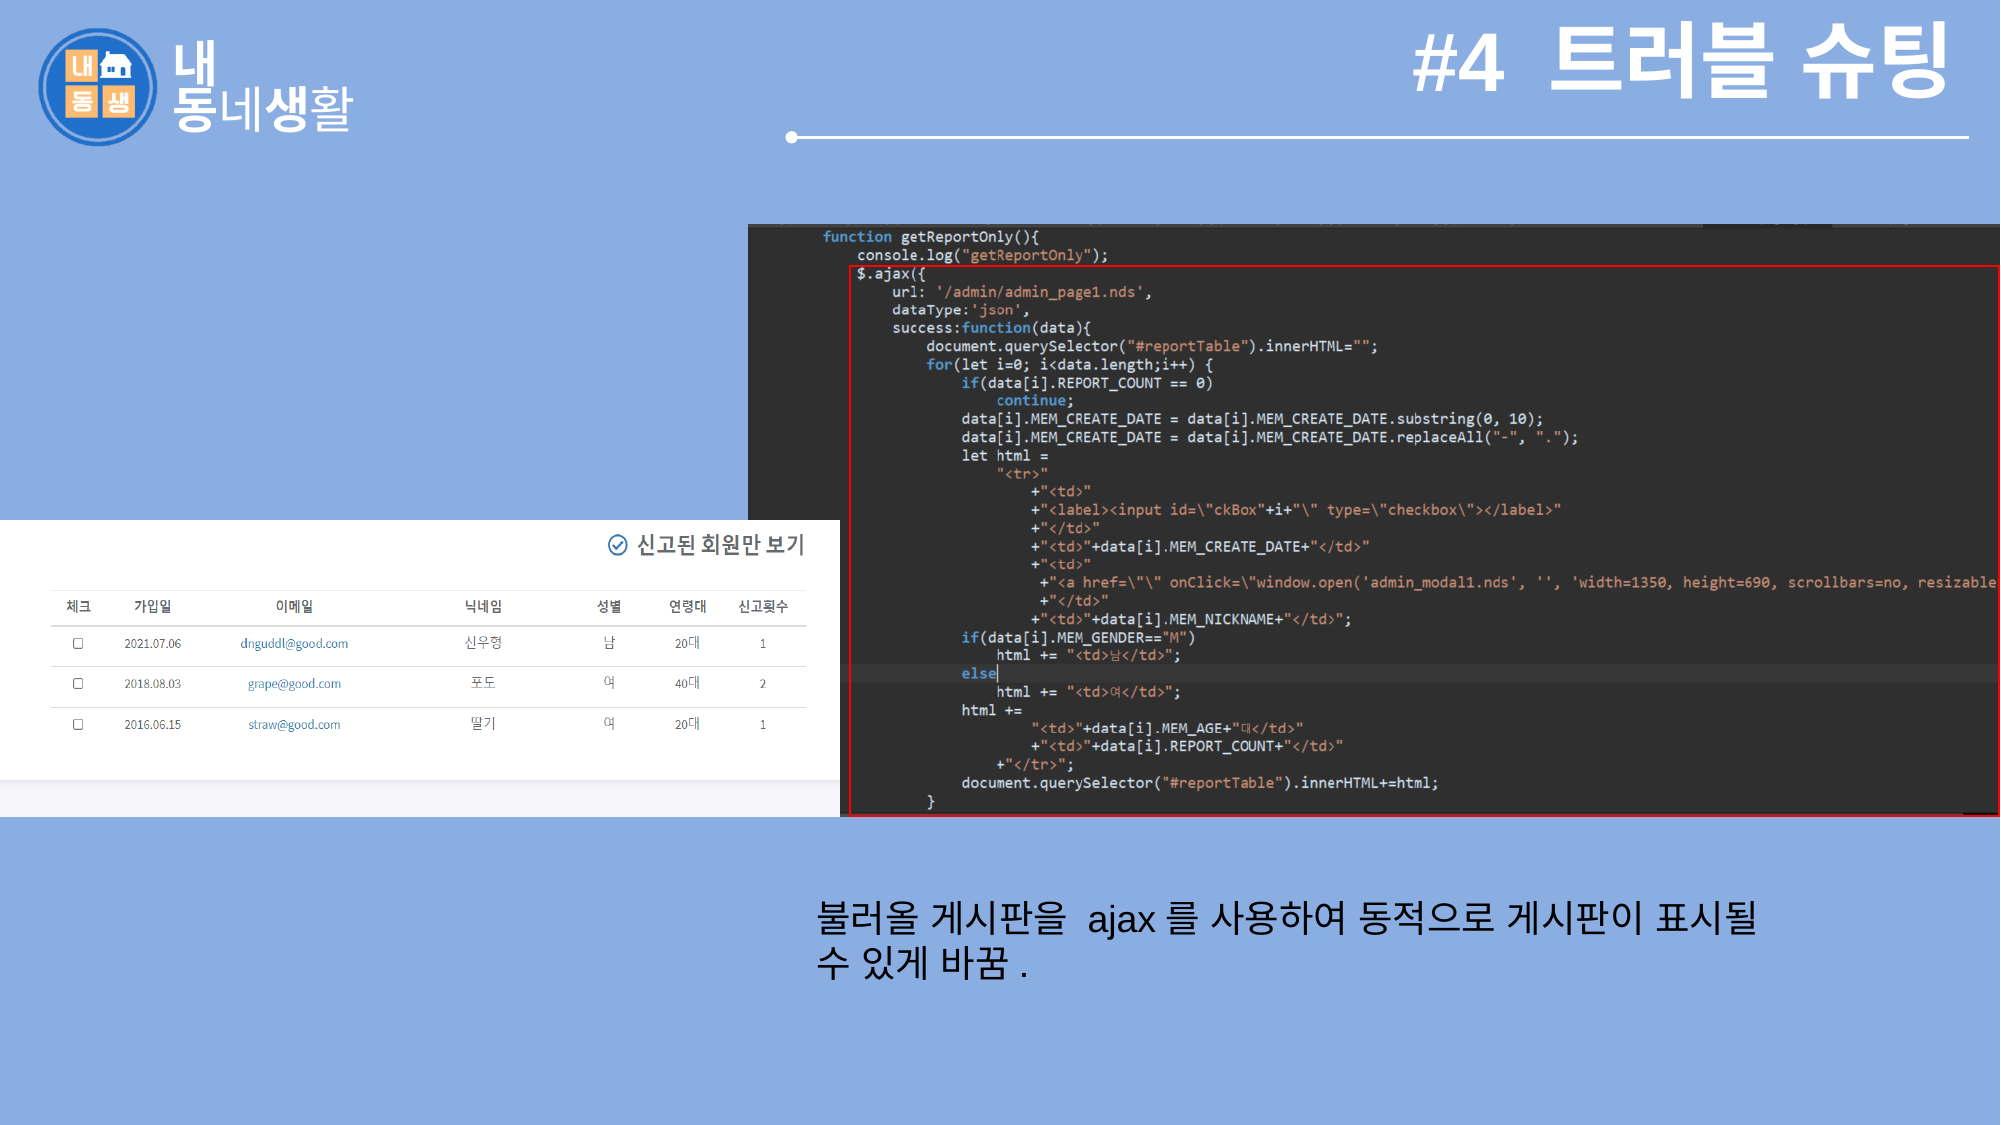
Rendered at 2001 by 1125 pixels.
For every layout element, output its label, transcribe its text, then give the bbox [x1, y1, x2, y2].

picture [0, 224, 2000, 817]
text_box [778, 0, 1982, 224]
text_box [20, 10, 491, 164]
text_box 불러올 게시판을 ajax를 사용하여 동적으로 게시판이 표시될 수 있게 바꿈. [801, 887, 1808, 992]
